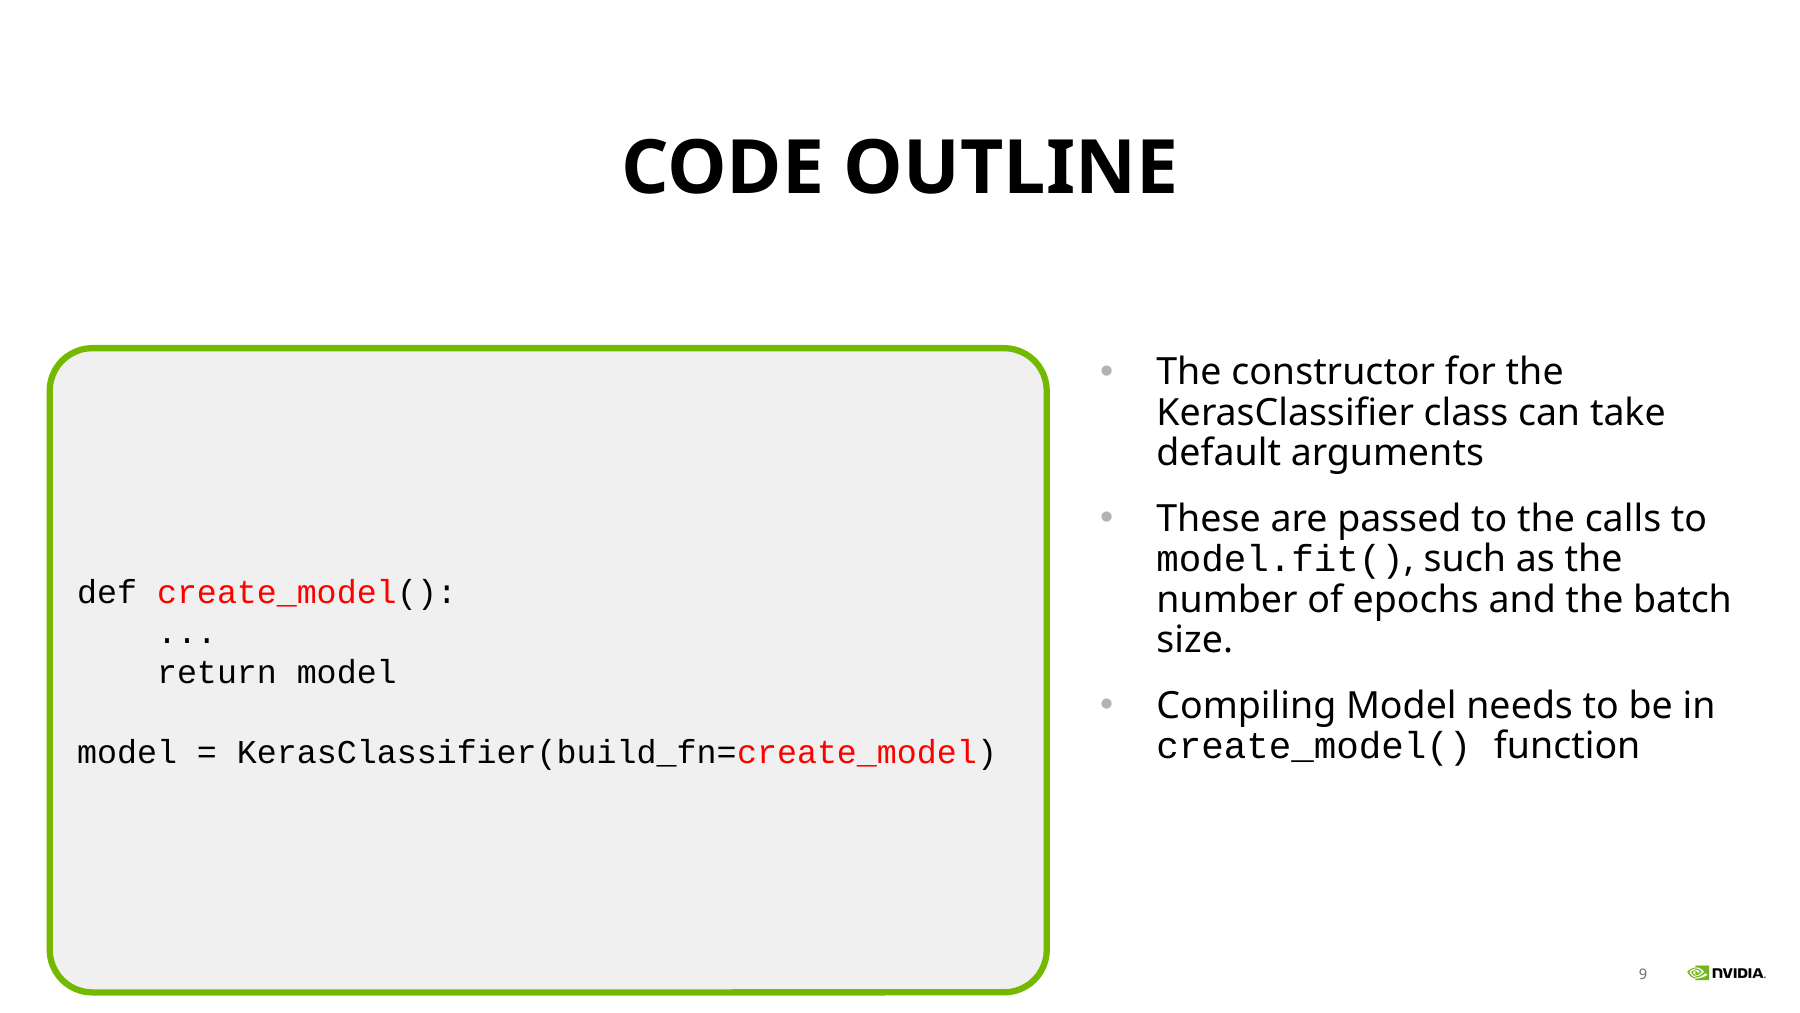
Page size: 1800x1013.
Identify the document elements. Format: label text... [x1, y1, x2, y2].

title Code outline [81, 120, 1719, 219]
list The constructor for the KerasClassifier class can take default arguments These are passed to the calls to model.fit(), such as the number of epochs and the batch size. Compiling Model needs to be in create_model() function [1084, 344, 1765, 956]
picture [1687, 953, 1766, 993]
text_box def create_model(): ... return model model = KerasClassifier(build_fn=create_model) [48, 347, 1048, 994]
